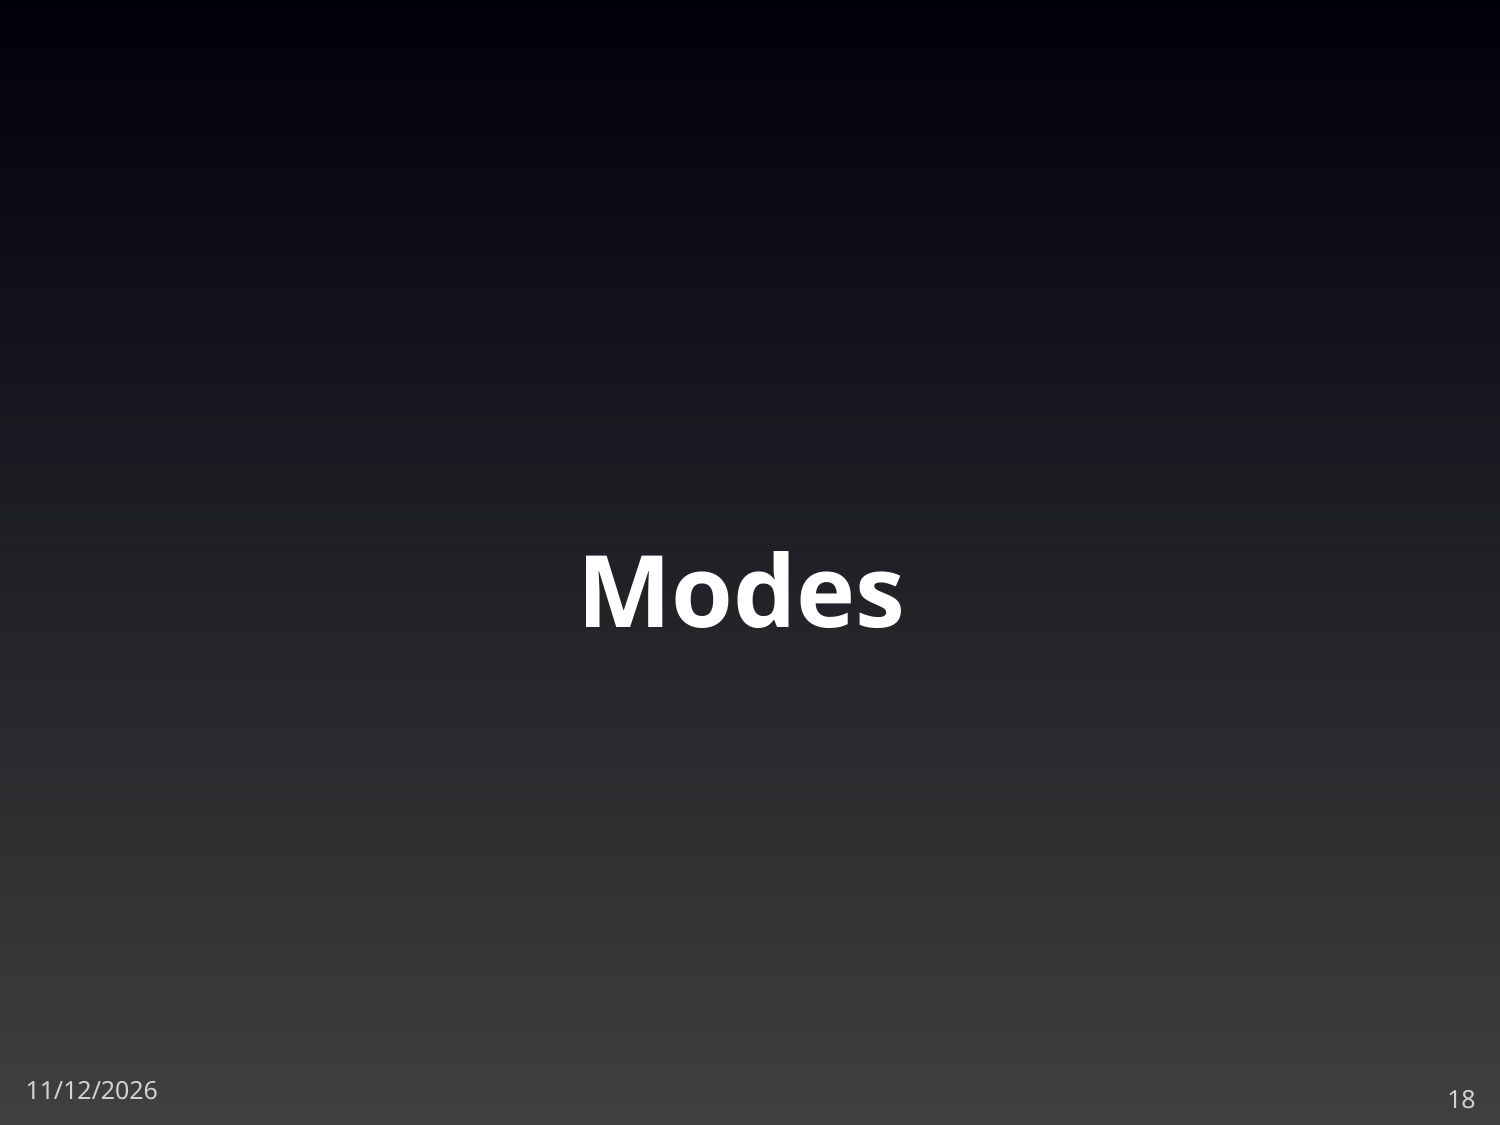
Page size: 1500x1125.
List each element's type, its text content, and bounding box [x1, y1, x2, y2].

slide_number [10, 1075, 411, 1117]
slide_number 18 [1340, 1075, 1491, 1117]
list Modes [562, 500, 1238, 663]
